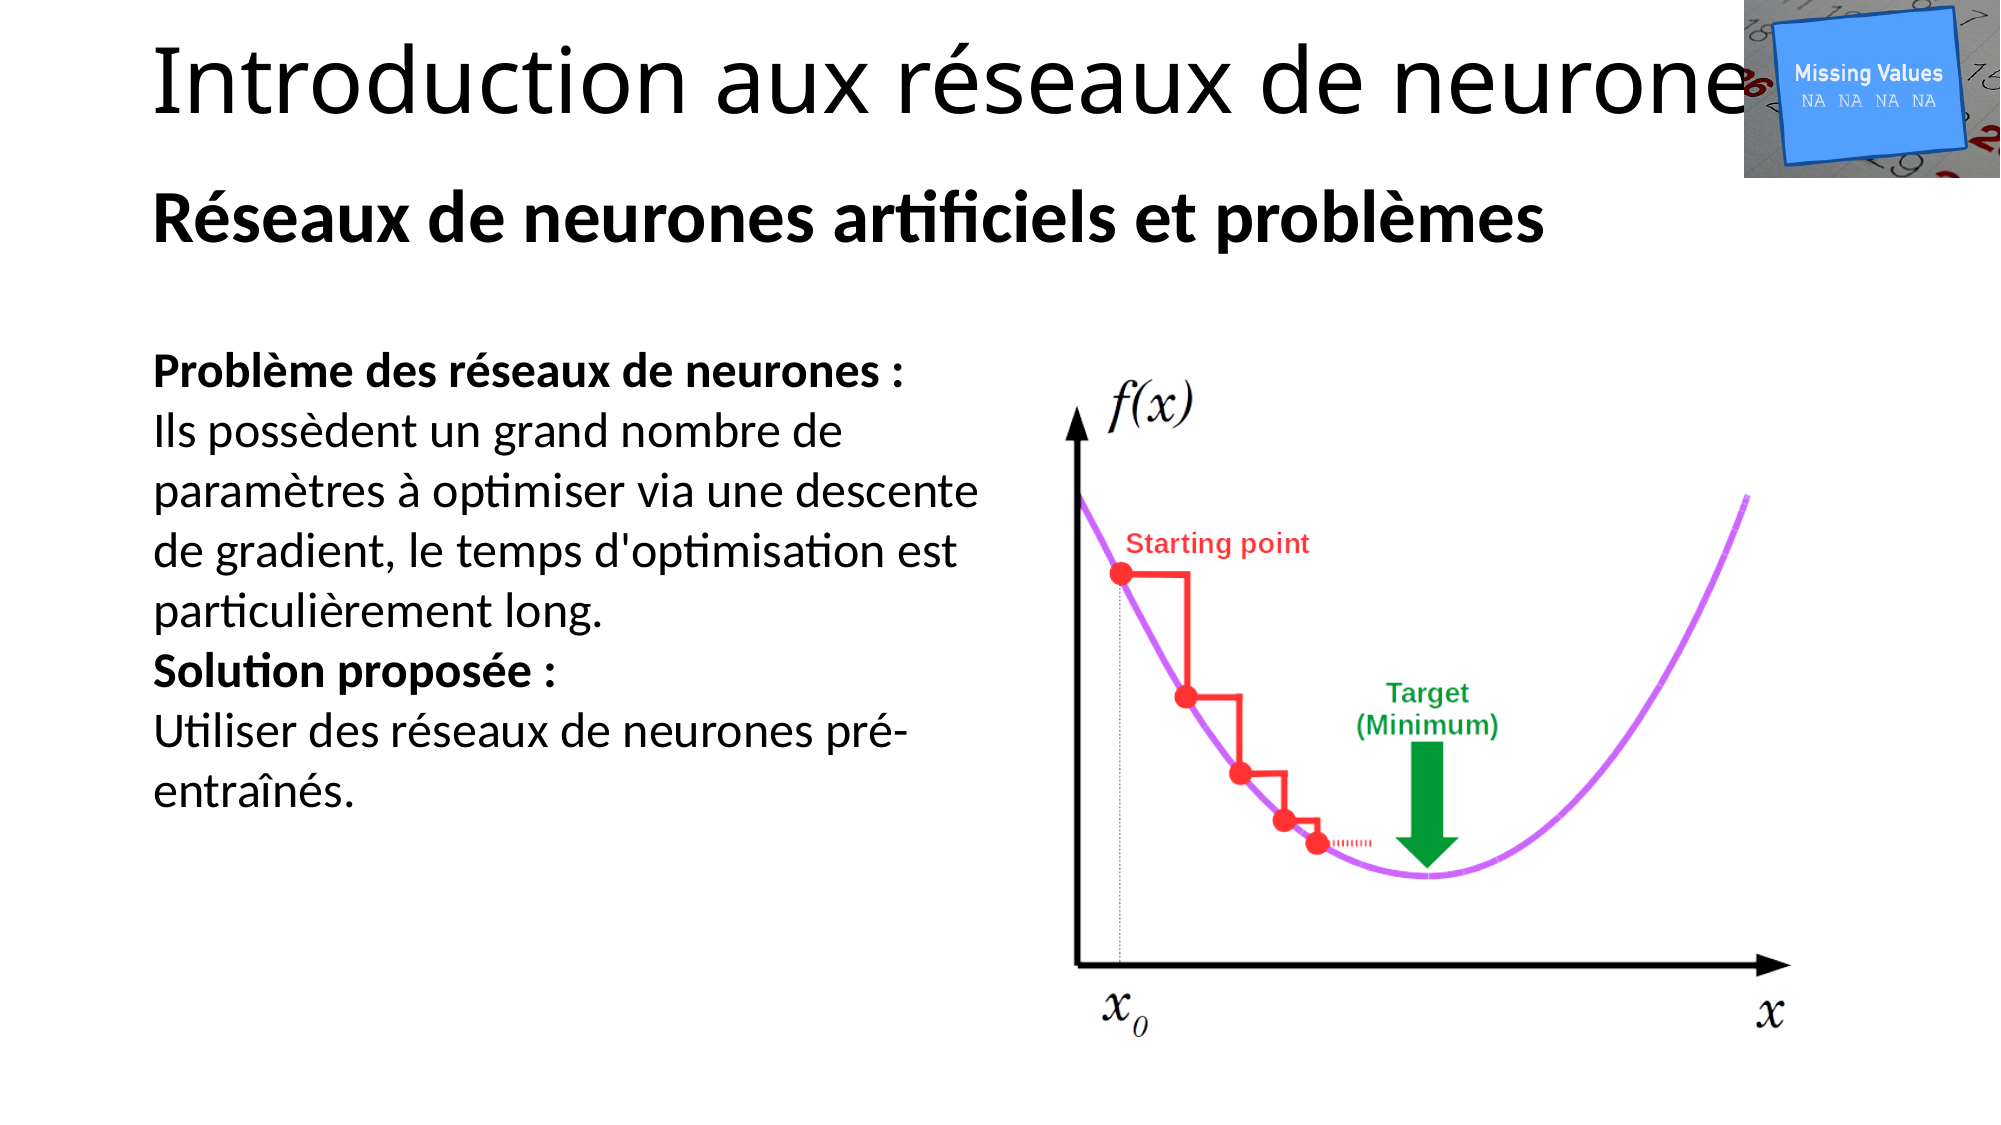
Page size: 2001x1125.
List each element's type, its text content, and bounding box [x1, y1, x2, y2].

picture [1065, 360, 1855, 1055]
text_box Réseaux de neurones artificiels et problèmes [137, 159, 1692, 265]
text_box Problème des réseaux de neurones : Ils possèdent un grand nombre de paramètres à optimiser via une descente de gradient, le temps d'optimisation est particulièrement long. Solution proposée : Utiliser des réseaux de neurones pré-entraînés. [138, 330, 1023, 826]
title Introduction aux réseaux de neurones [137, 0, 1863, 193]
picture [1744, 0, 2000, 178]
